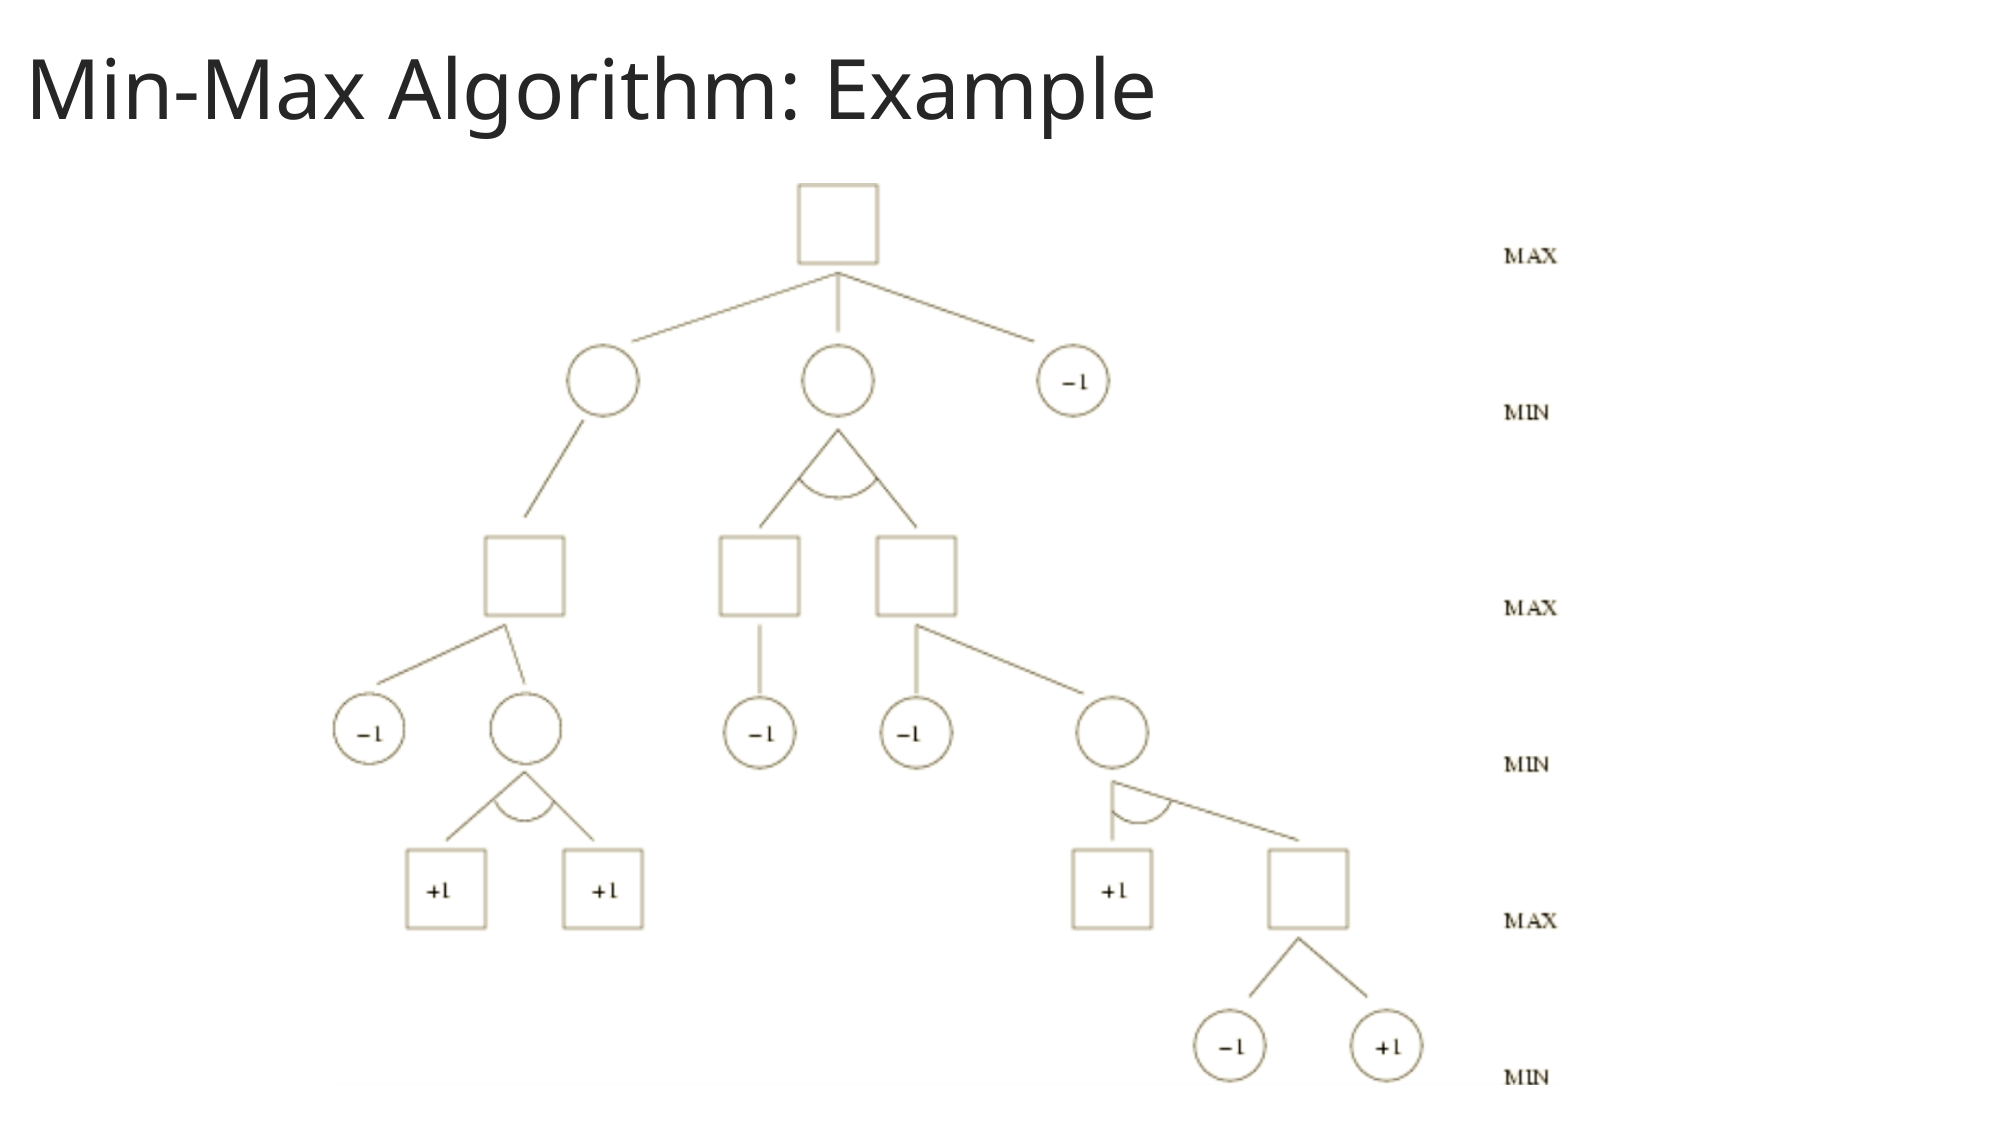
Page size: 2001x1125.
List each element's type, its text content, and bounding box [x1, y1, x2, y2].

title Min-Max Algorithm: Example [25, 31, 1325, 155]
picture [331, 183, 1563, 1085]
